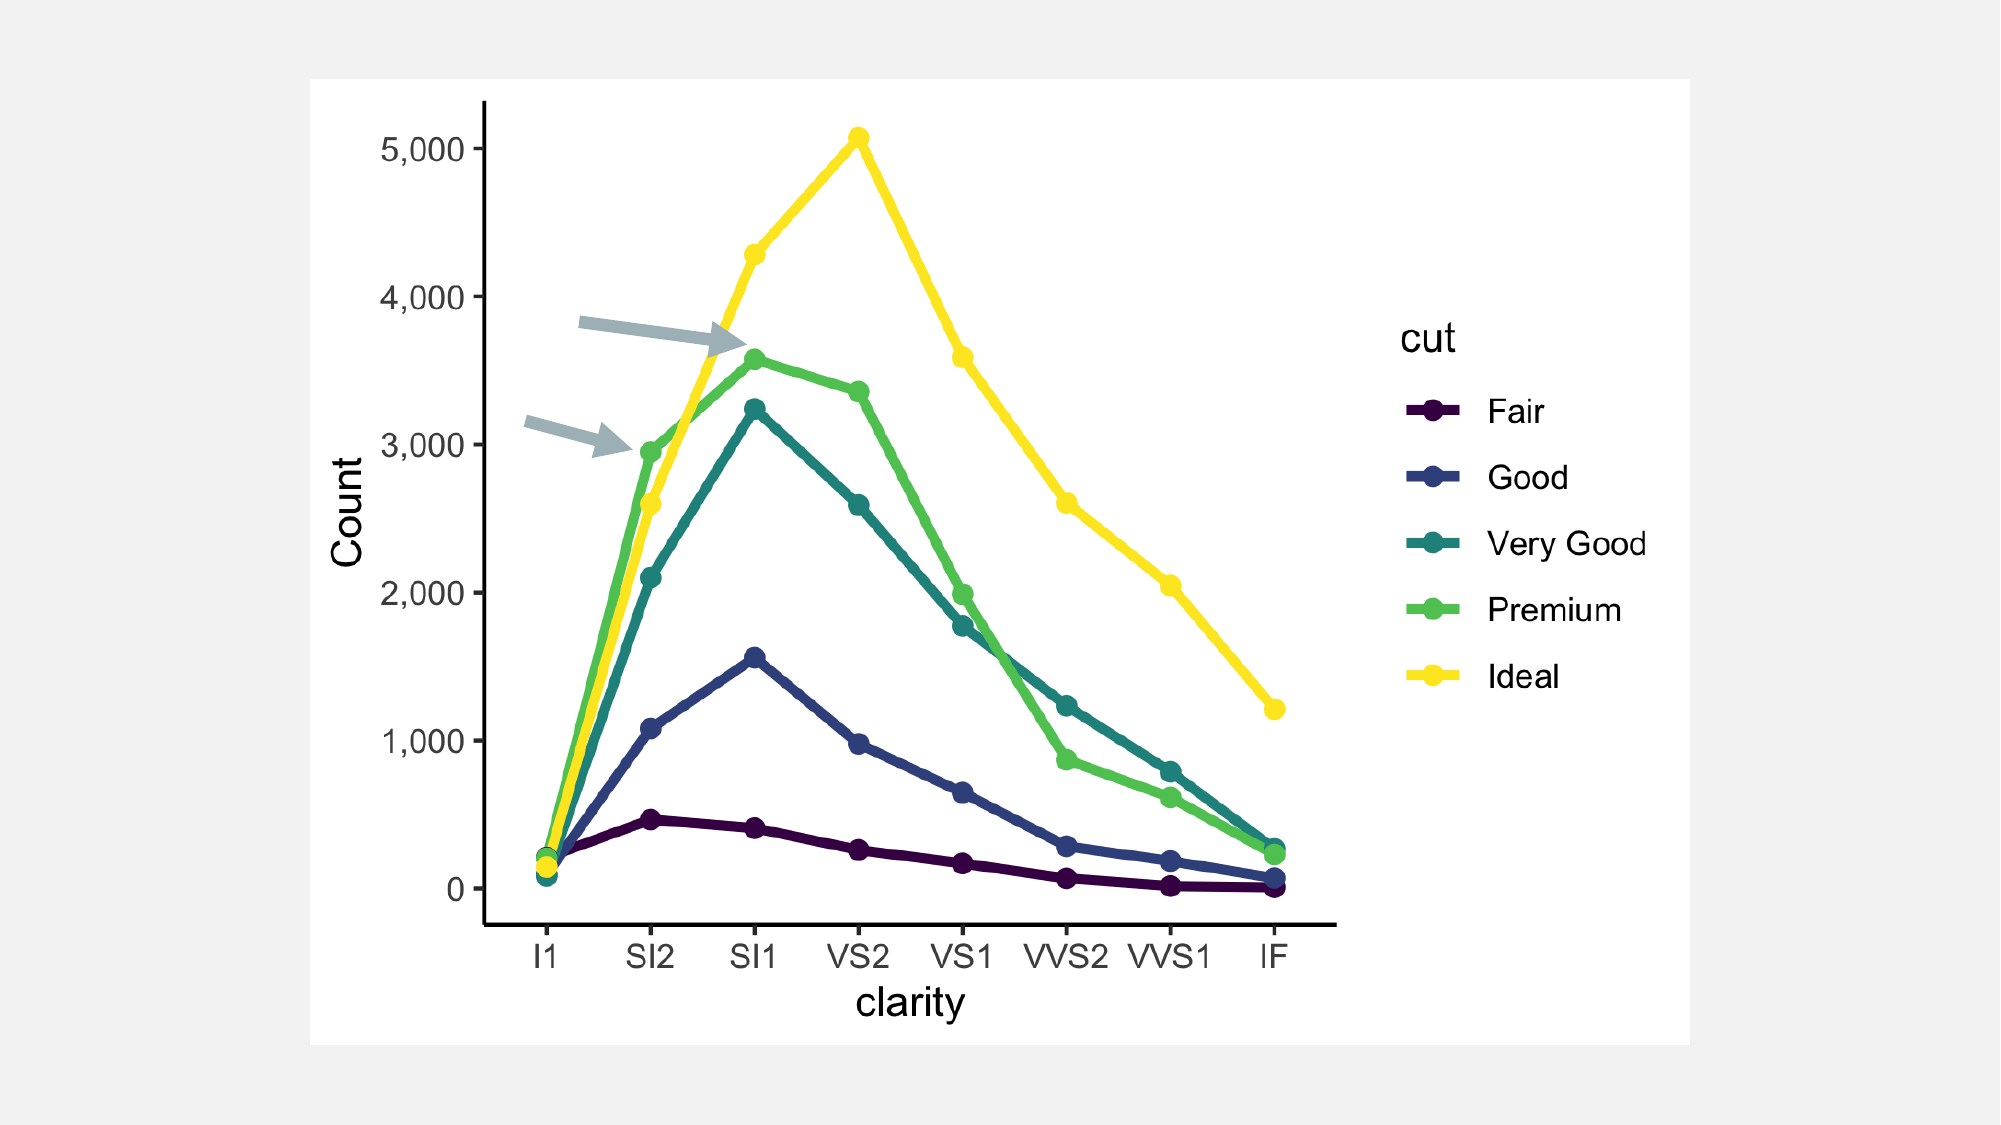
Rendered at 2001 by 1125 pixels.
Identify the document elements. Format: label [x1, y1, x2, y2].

text_box [579, 321, 748, 345]
text_box [525, 420, 633, 450]
picture [310, 79, 1690, 1045]
